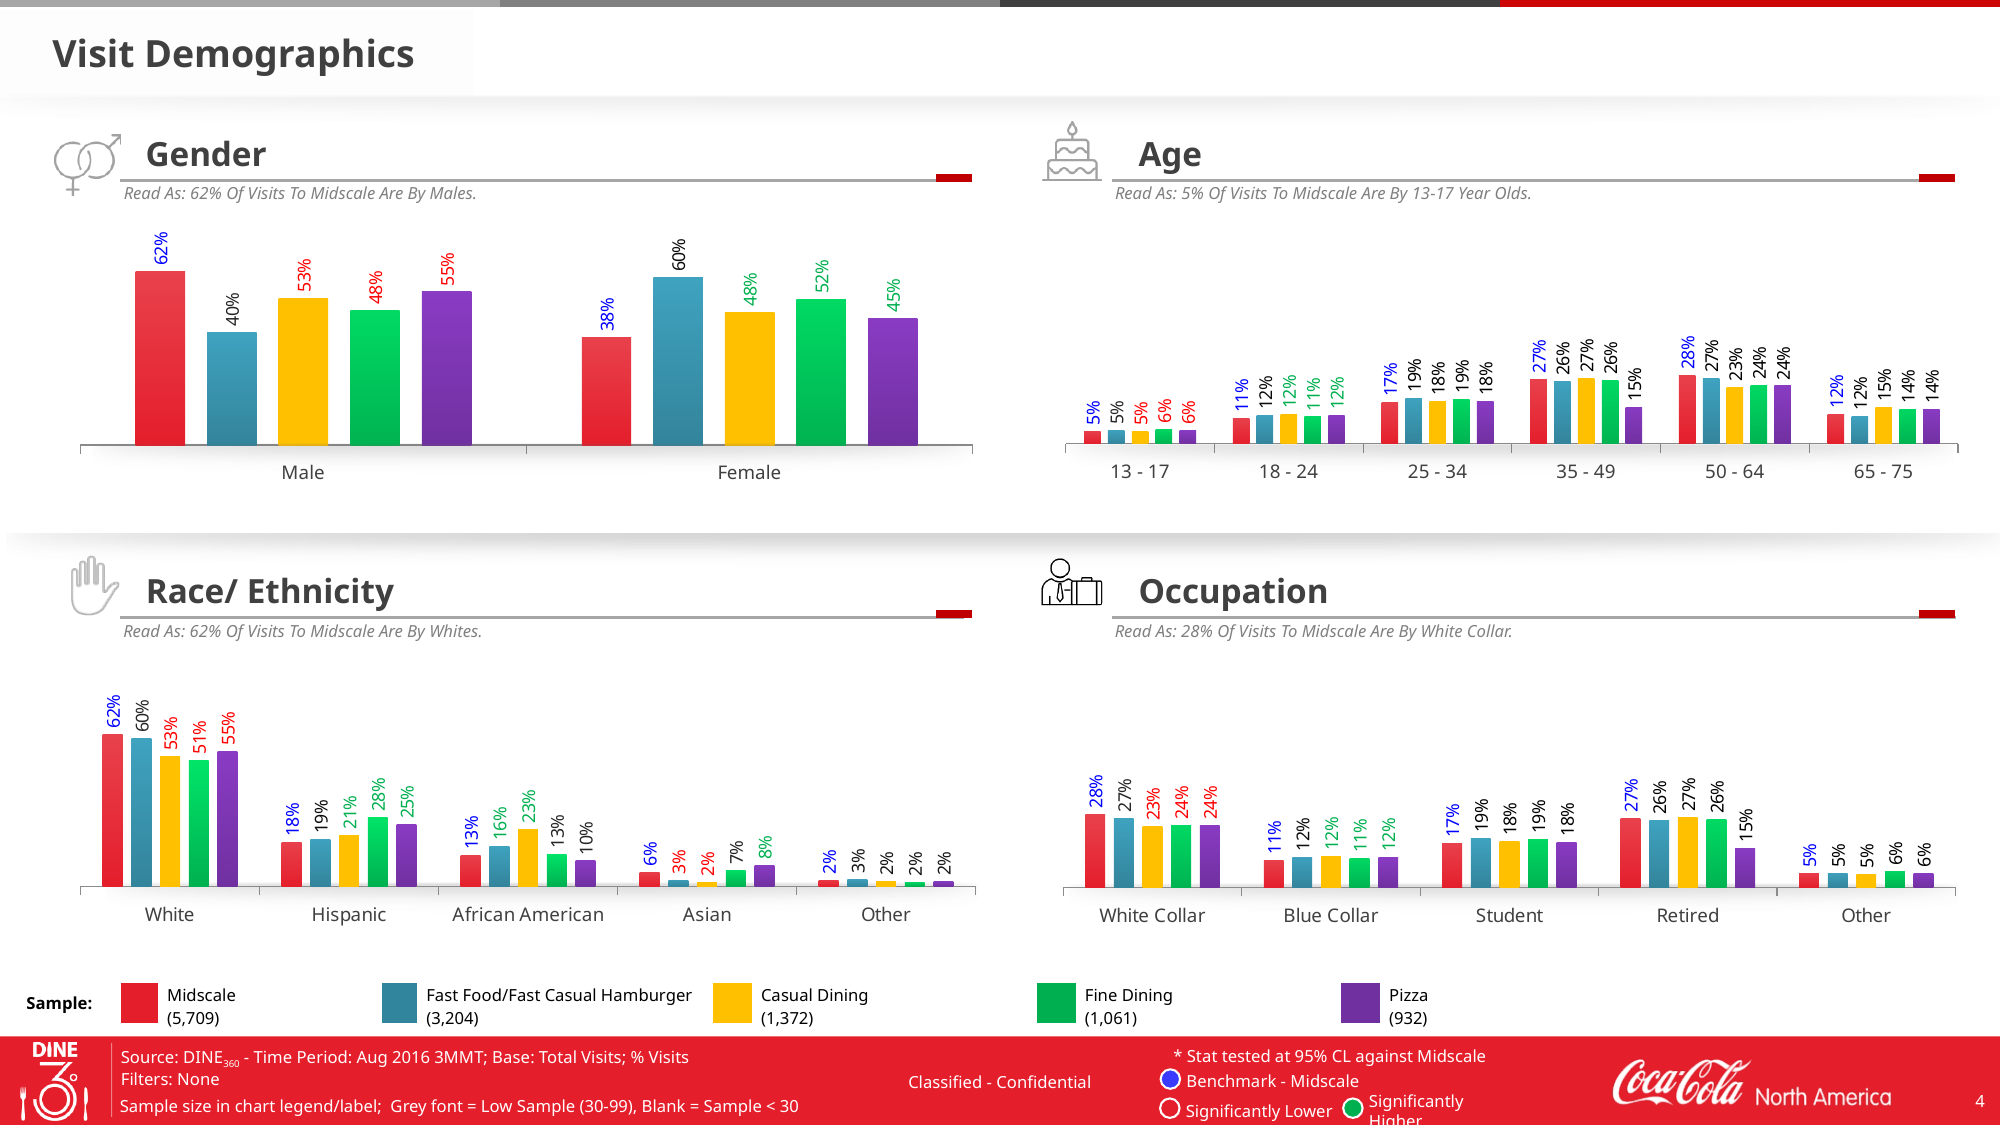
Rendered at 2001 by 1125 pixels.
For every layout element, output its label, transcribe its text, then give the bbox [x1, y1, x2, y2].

text_box Read As: 28% Of Visits To Midscale Are By White Collar. [1100, 613, 1952, 648]
picture [6, 533, 2000, 617]
chart [1024, 210, 1990, 516]
chart [38, 648, 1007, 963]
text_box Age [1123, 134, 1971, 180]
picture [1068, 443, 1954, 478]
chart [38, 210, 1005, 514]
picture [90, 443, 971, 478]
slide_number 4 [1937, 1081, 2000, 1113]
text_box Read As: 62% Of Visits To Midscale Are By Whites. [121, 613, 960, 617]
text_box Occupation [1123, 571, 1979, 618]
text_box Read As: 62% Of Visits To Midscale Are By Males. [121, 175, 960, 180]
text_box Read As: 62% Of Visits To Midscale Are By Whites. [108, 617, 960, 648]
text_box Race/ Ethnicity [131, 571, 994, 618]
text_box Read As: 5% Of Visits To Midscale Are By 13-17 Year Olds. [1100, 175, 1952, 210]
picture [20, 1042, 90, 1121]
text_box [0, 8, 475, 95]
chart [1021, 648, 1987, 959]
text_box Visit Demographics [27, 22, 451, 83]
text_box Read As: 62% Of Visits To Midscale Are By Males. [108, 181, 960, 210]
text_box Gender [130, 134, 983, 180]
picture [0, 95, 2000, 196]
